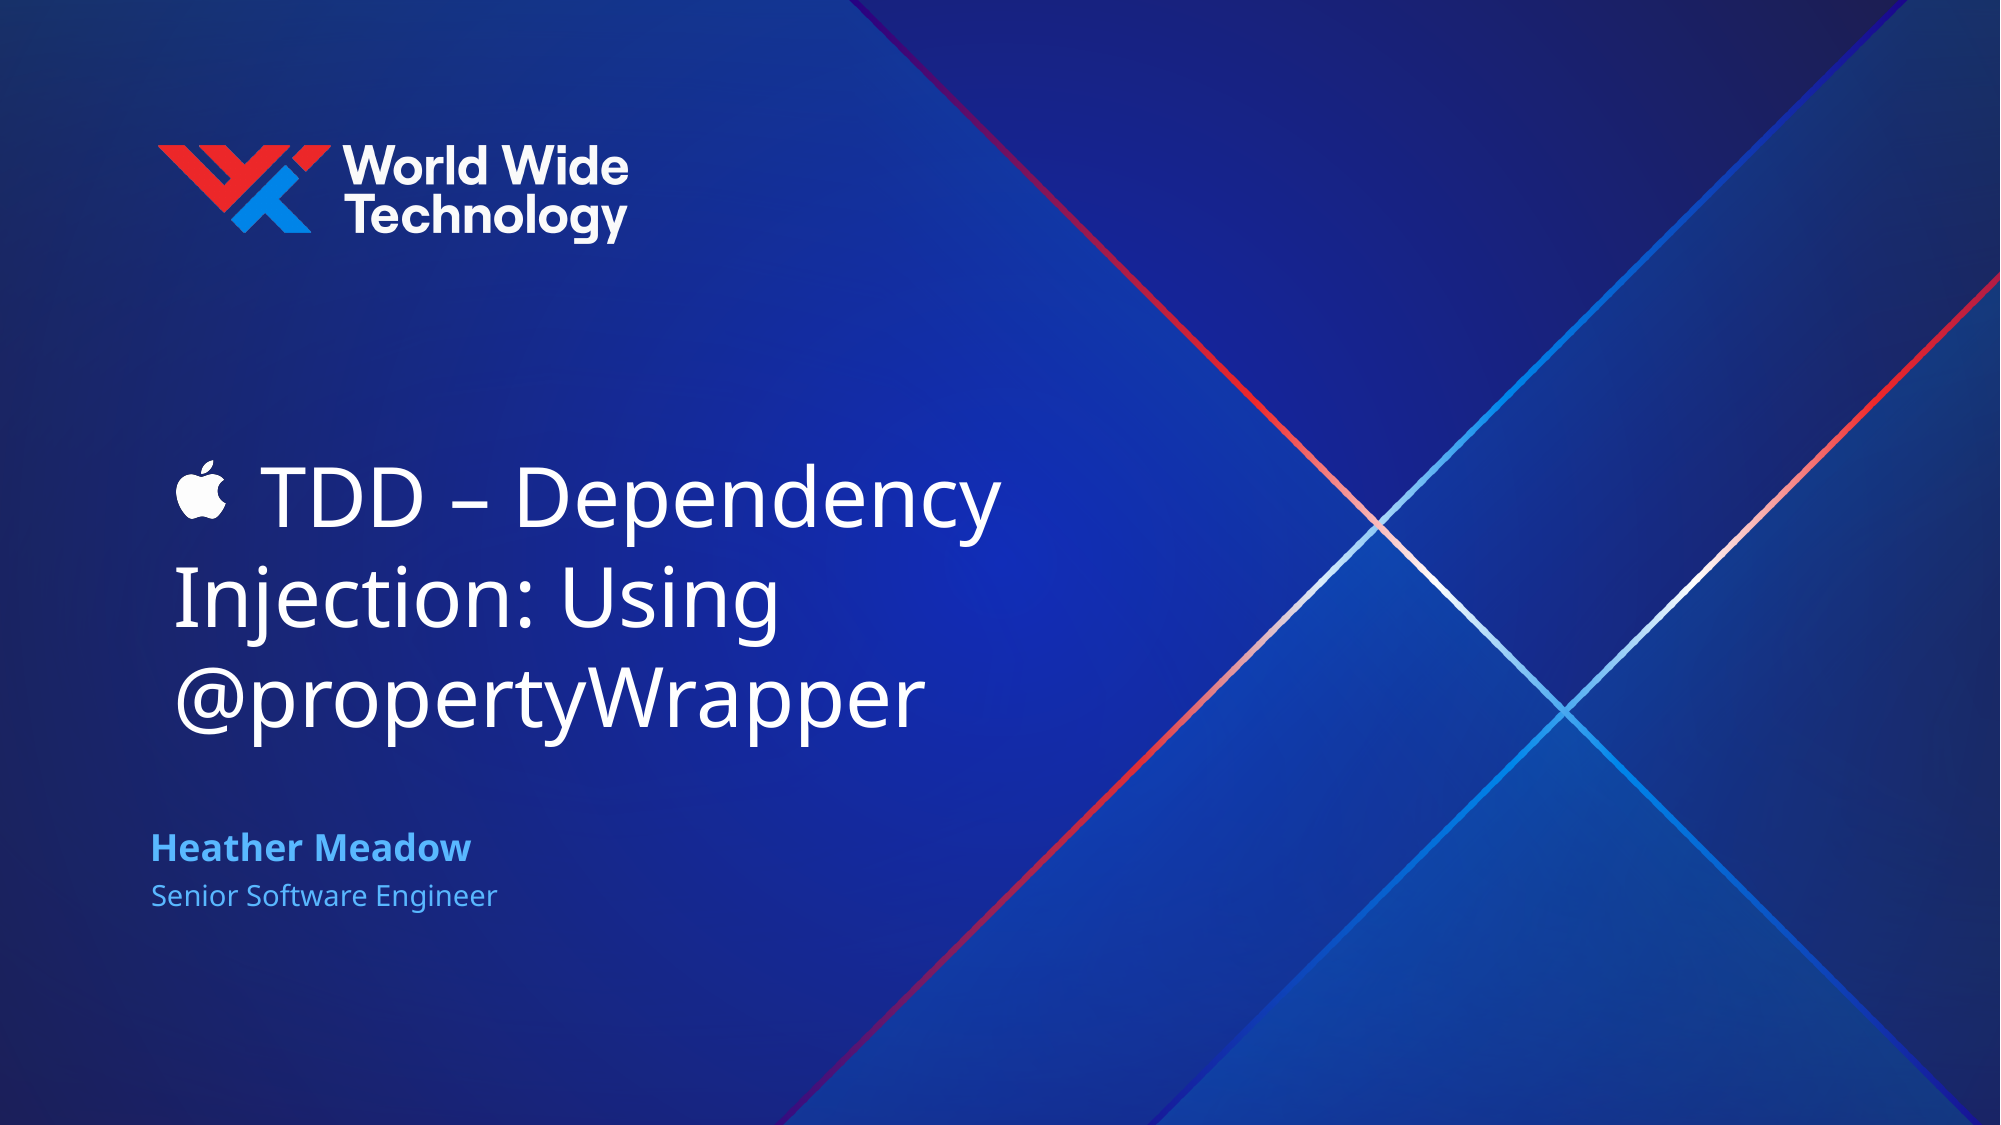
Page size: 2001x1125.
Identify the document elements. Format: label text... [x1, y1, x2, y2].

picture [0, 0, 2000, 1125]
text_box Senior Software Engineer [136, 870, 514, 921]
text_box TDD – Dependency Injection: Using @propertyWrapper [158, 436, 1349, 752]
text_box Heather Meadow [135, 817, 487, 877]
